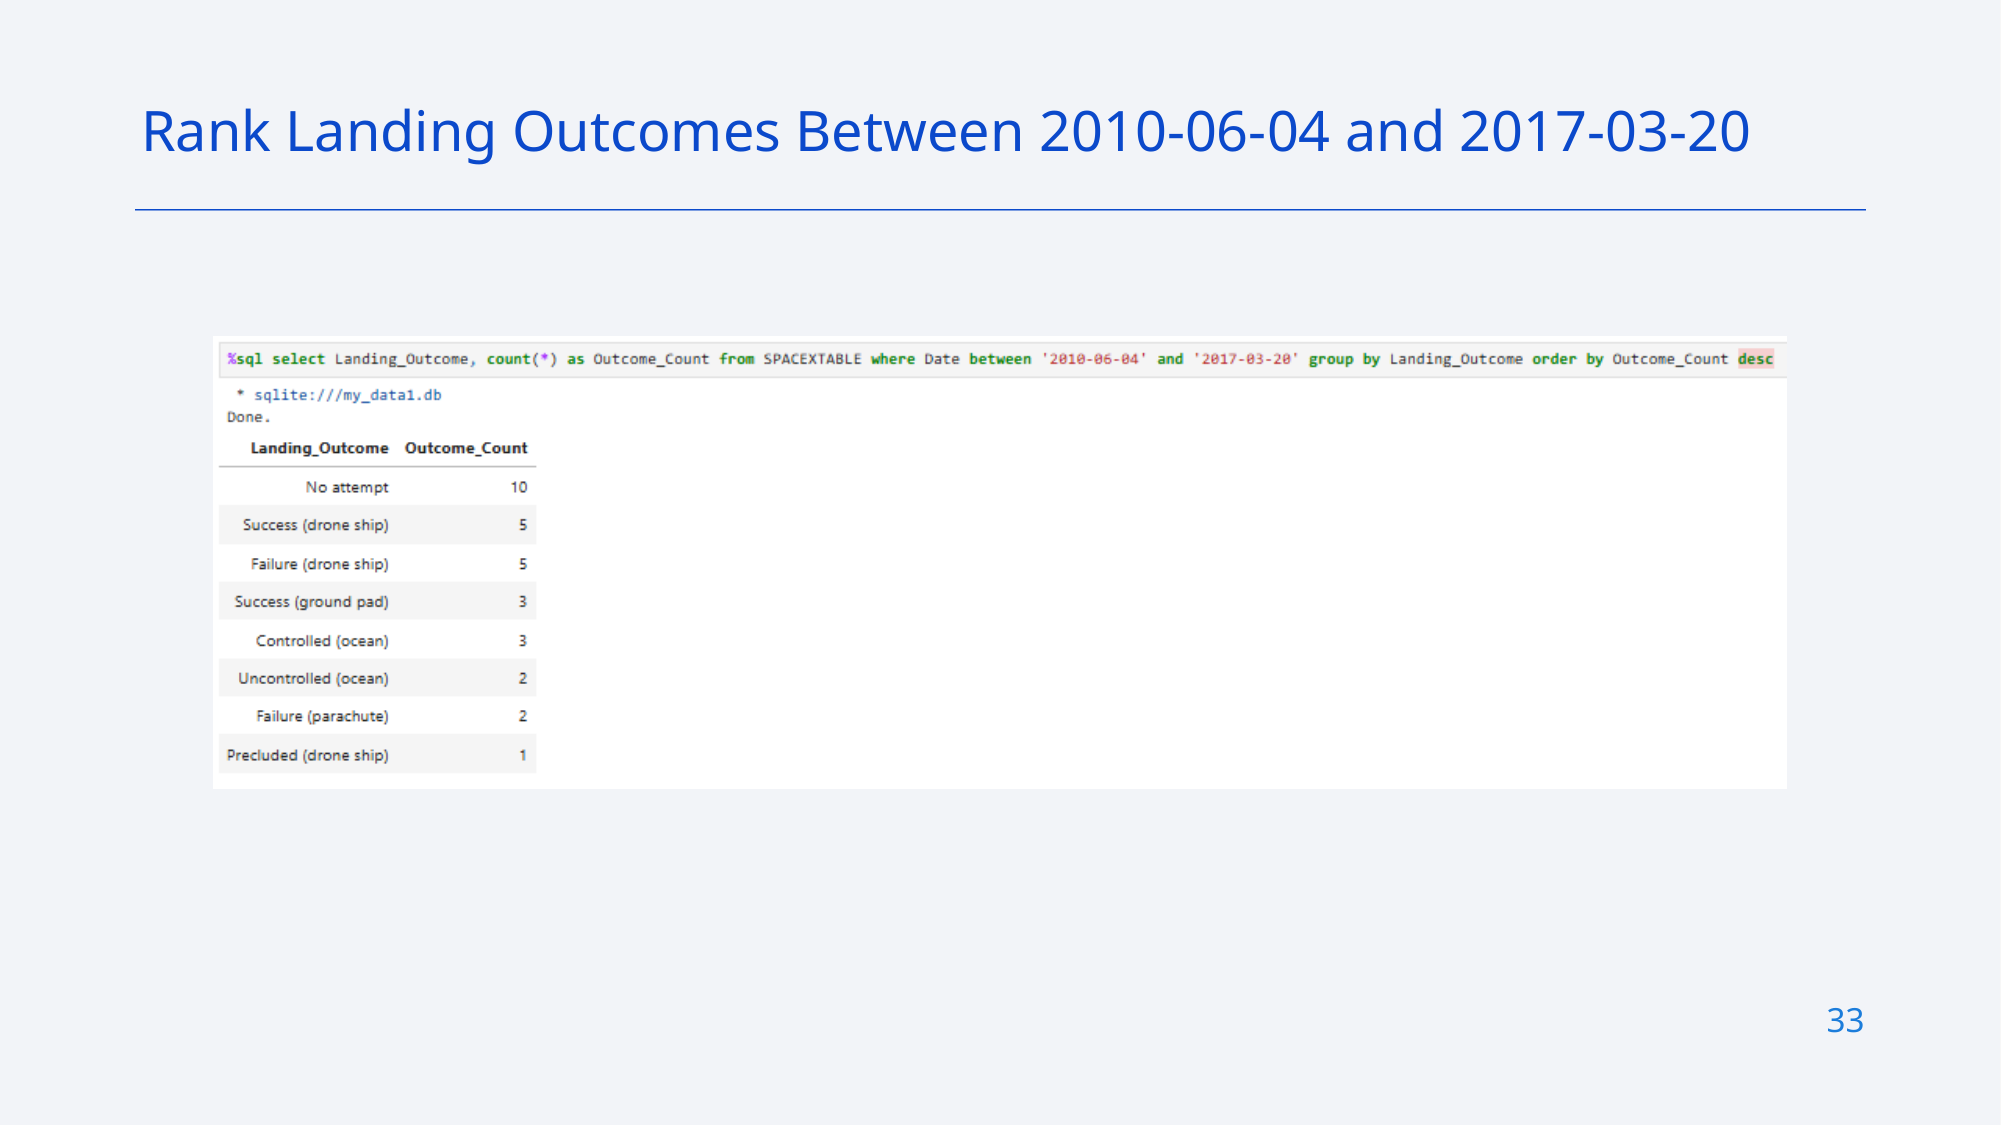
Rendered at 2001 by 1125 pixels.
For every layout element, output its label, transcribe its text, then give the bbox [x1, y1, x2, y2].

text_box Rank Landing Outcomes Between 2010-06-04 and 2017-03-20 [126, 88, 1852, 179]
slide_number 33 [1429, 988, 1880, 1055]
picture [0, 0, 2001, 1125]
